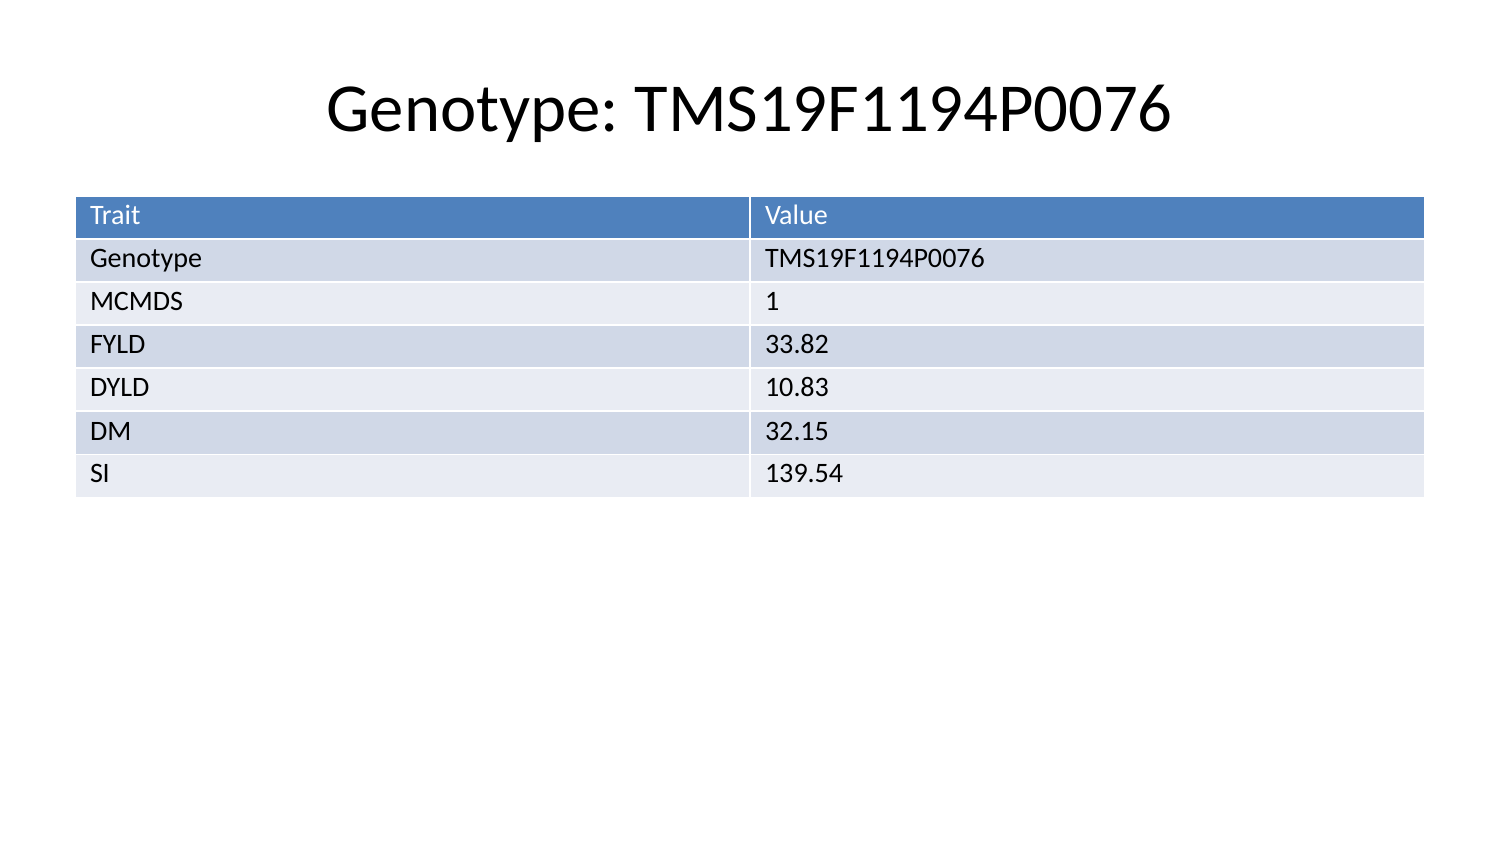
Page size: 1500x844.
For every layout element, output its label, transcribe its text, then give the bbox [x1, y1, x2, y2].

table_header Value [751, 197, 1424, 238]
table_cell DYLD [76, 369, 749, 410]
table_cell 1 [751, 283, 1424, 324]
table_cell TMS19F1194P0076 [751, 240, 1424, 281]
table_cell FYLD [76, 326, 749, 367]
table_cell 10.83 [751, 369, 1424, 410]
table_cell Genotype [76, 240, 749, 281]
table_cell 33.82 [751, 326, 1424, 367]
table_cell SI [76, 455, 749, 497]
table_cell MCMDS [76, 283, 749, 324]
table_cell 139.54 [751, 455, 1424, 497]
table_cell 32.15 [751, 412, 1424, 454]
table_header Trait [76, 197, 749, 238]
title Genotype: TMS19F1194P0076 [75, 33, 1425, 175]
table_cell DM [76, 412, 749, 454]
